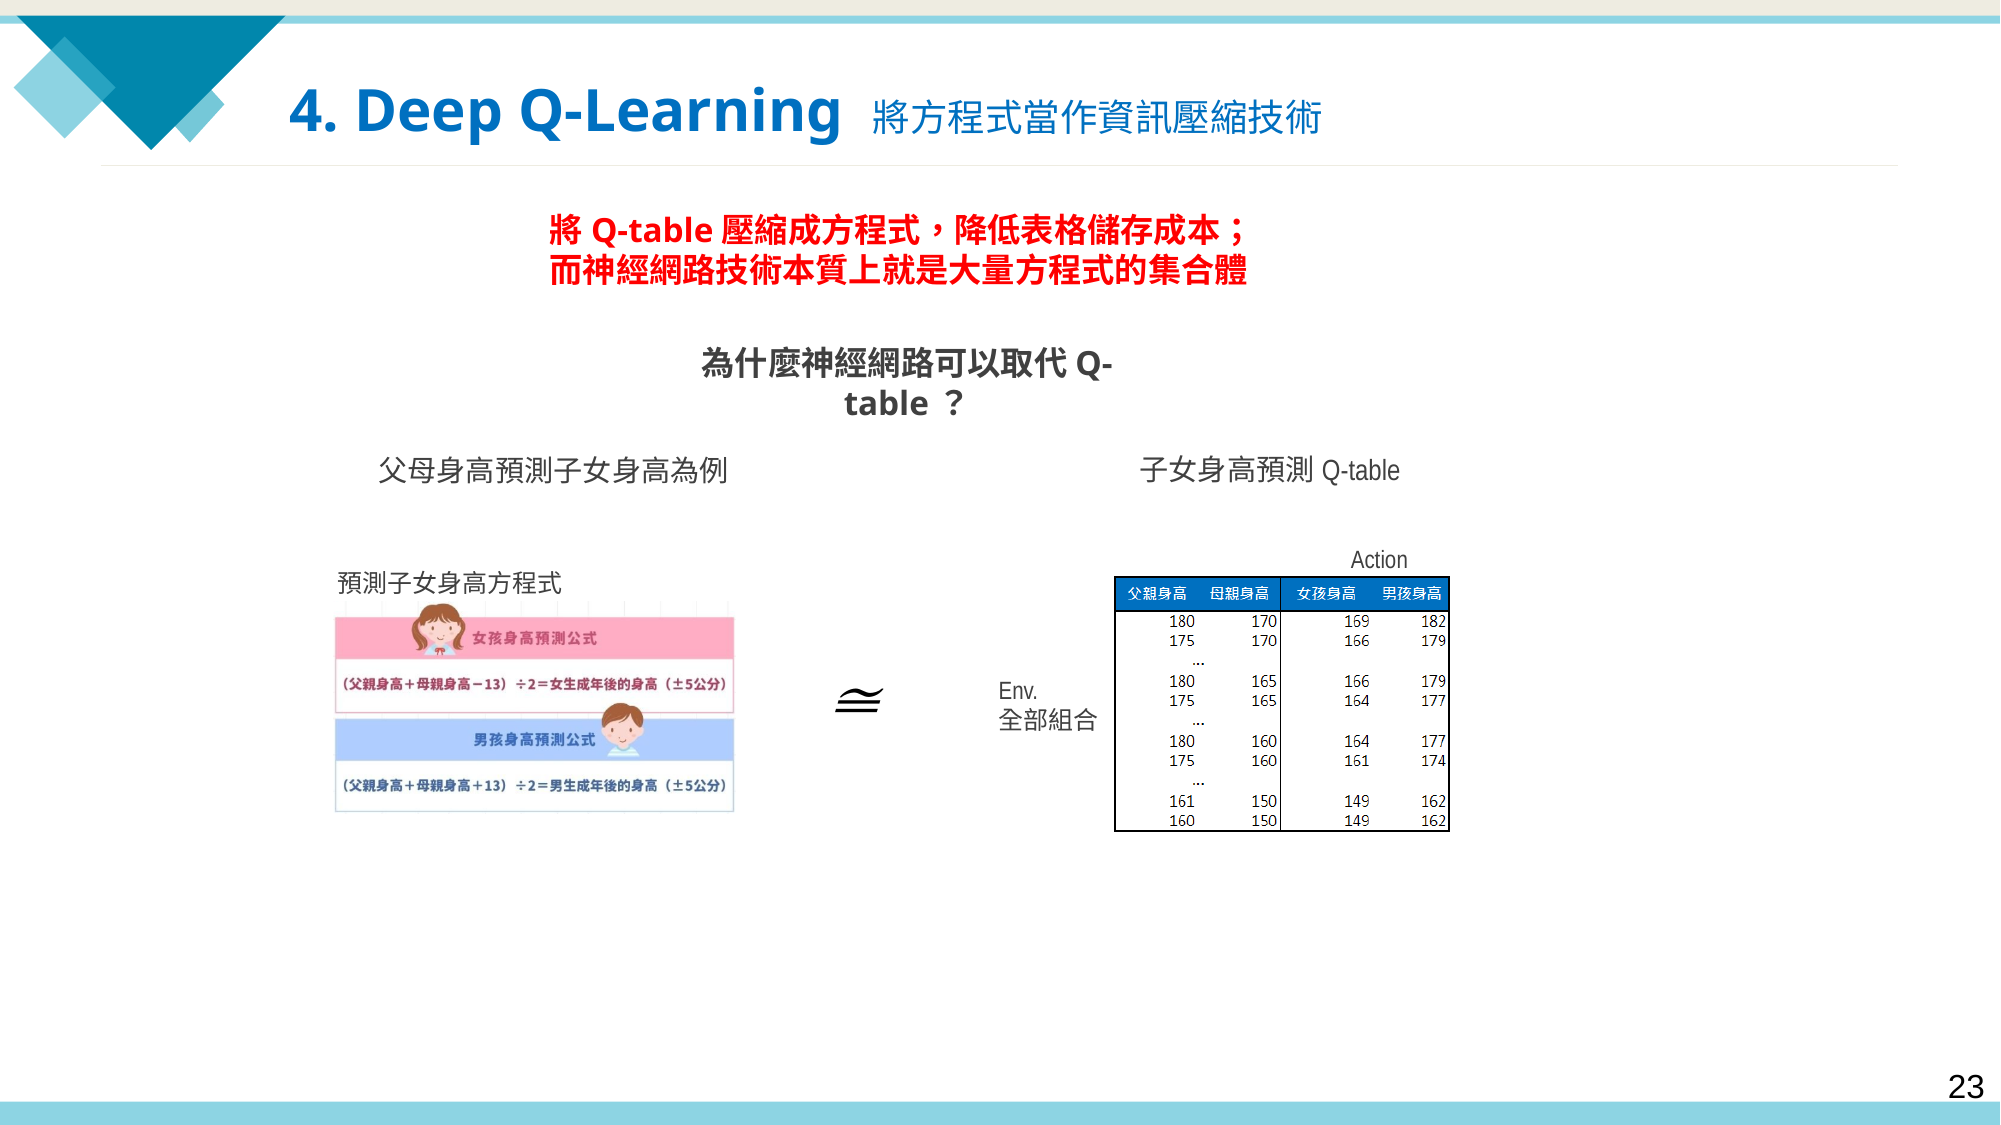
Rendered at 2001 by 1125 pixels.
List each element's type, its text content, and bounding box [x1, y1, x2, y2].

picture [333, 601, 736, 814]
text_box 為什麼神經網路可以取代Q-table？ [640, 335, 1174, 430]
text_box Action [1336, 535, 1456, 569]
text_box 預測子女身高方程式 [323, 559, 641, 605]
text_box 父母身高預測子女身高為例 [363, 445, 766, 495]
picture [1108, 569, 1456, 840]
text_box 將Q-table壓縮成方程式，降低表格儲存成本； 而神經網路技術本質上就是大量方程式的集合體 [534, 201, 1291, 296]
text_box 子女身高預測Q-table [1124, 443, 1547, 494]
text_box Env. 全部組合 [983, 666, 1108, 742]
text_box 4. Deep Q-Learning 將方程式當作資訊壓縮技術 [274, 31, 1794, 151]
